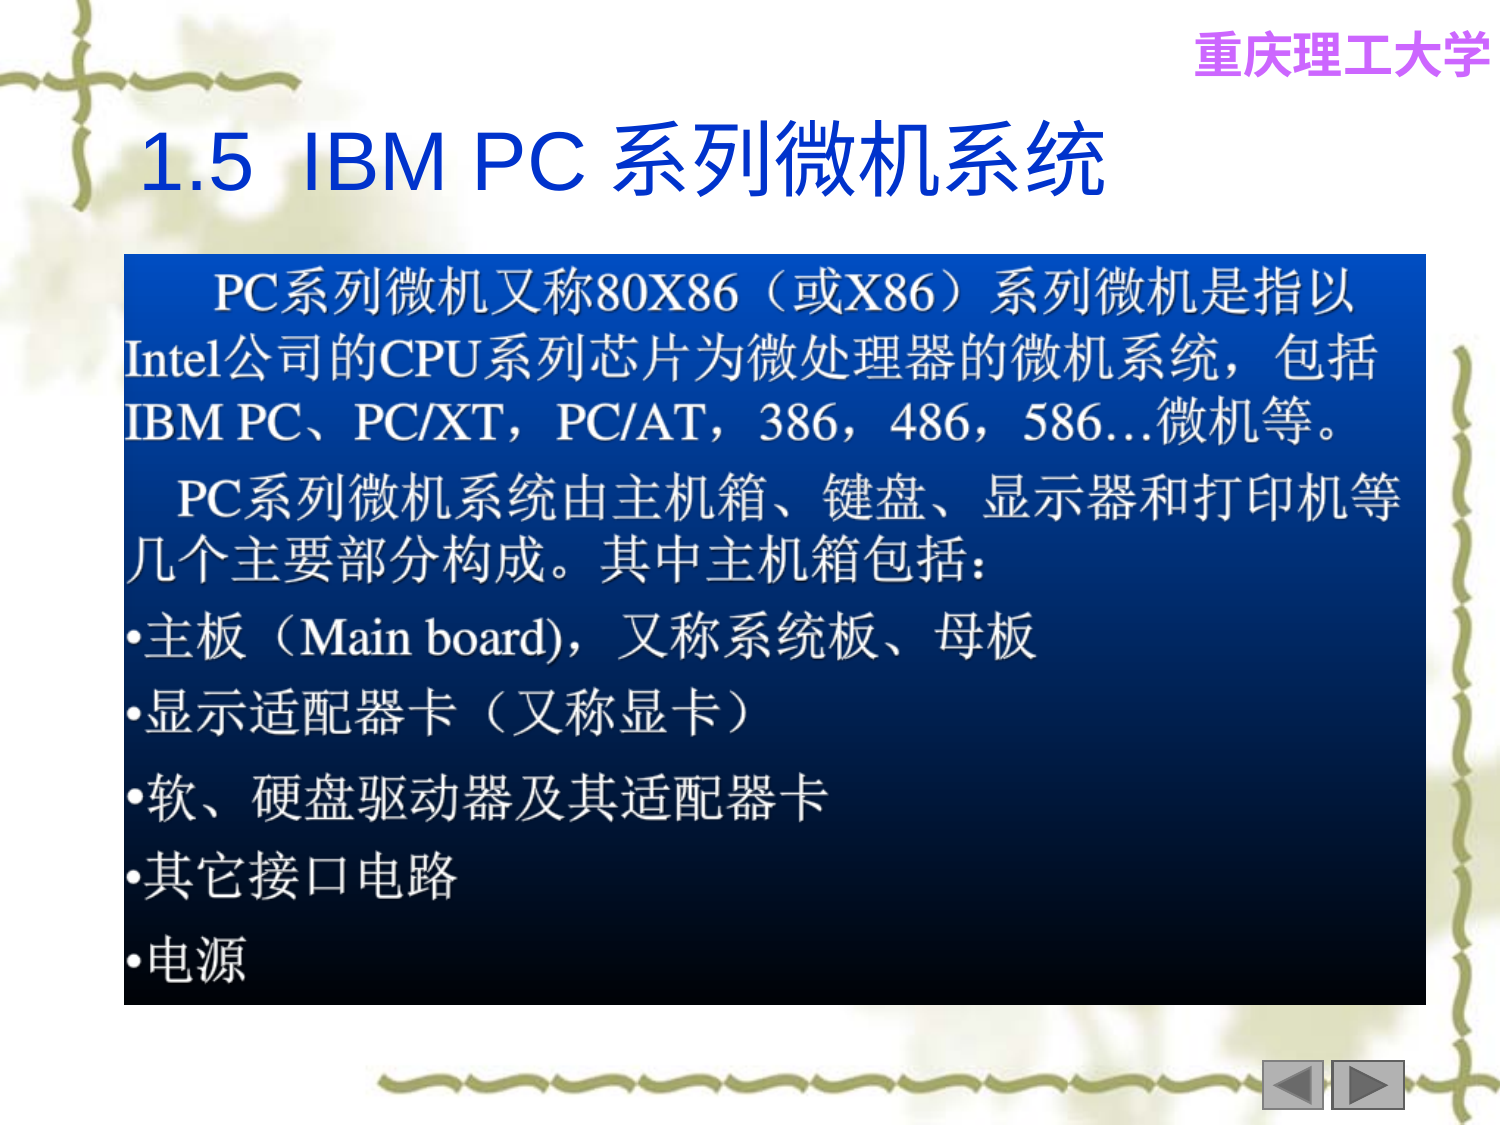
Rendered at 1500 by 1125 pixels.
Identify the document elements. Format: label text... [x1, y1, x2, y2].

text_box 1.5 IBM PC系列微机系统 [124, 99, 1384, 215]
picture [0, 0, 1500, 1125]
